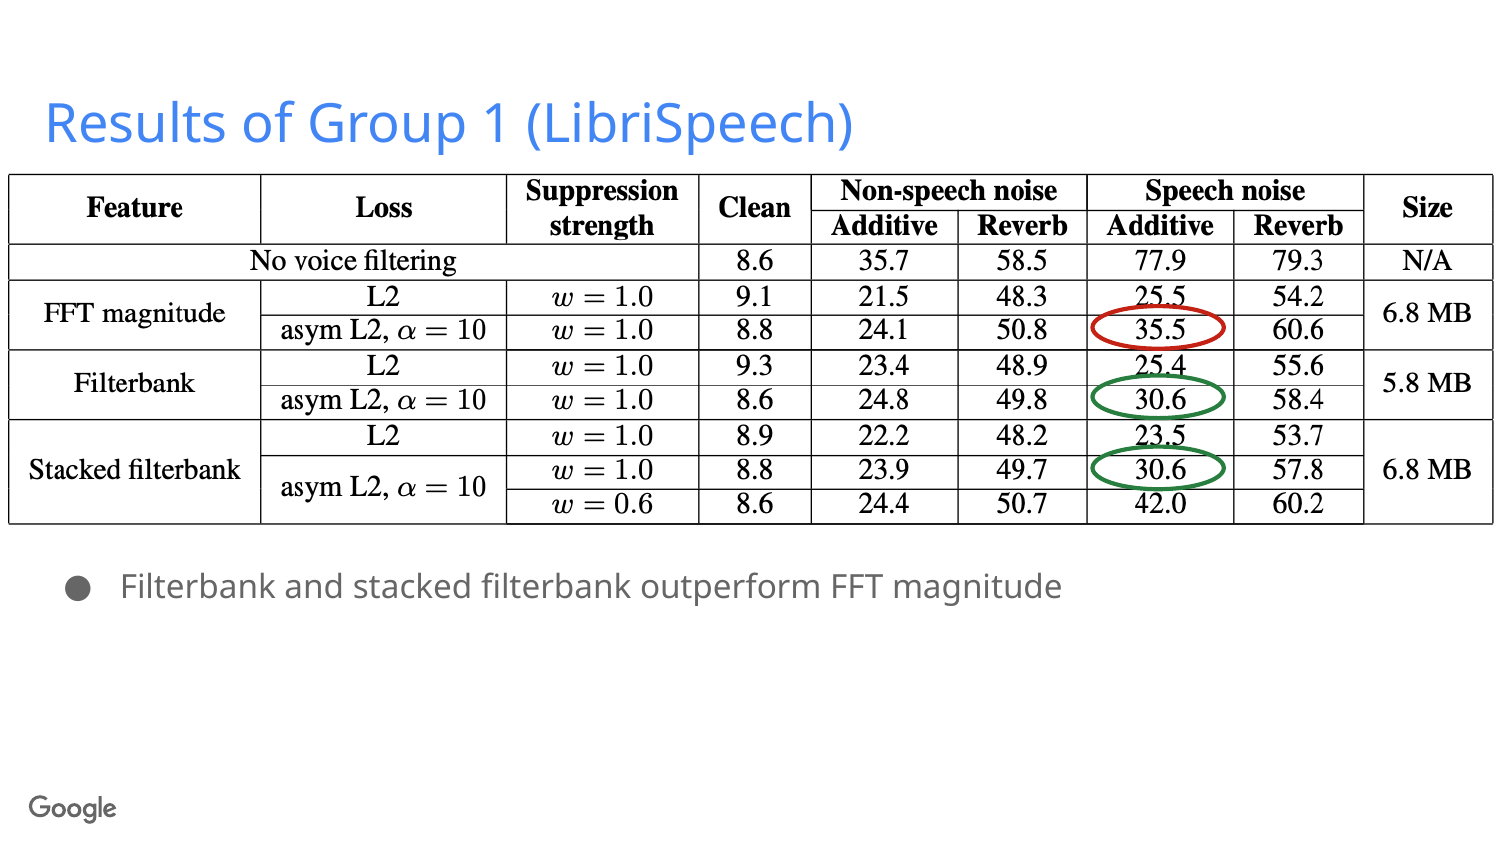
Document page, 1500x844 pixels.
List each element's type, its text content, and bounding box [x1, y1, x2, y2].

list Filterbank and stacked filterbank outperform FFT magnitude [29, 540, 1471, 769]
title Results of Group 1 (LibriSpeech) [29, 73, 1471, 165]
picture [0, 166, 1500, 531]
